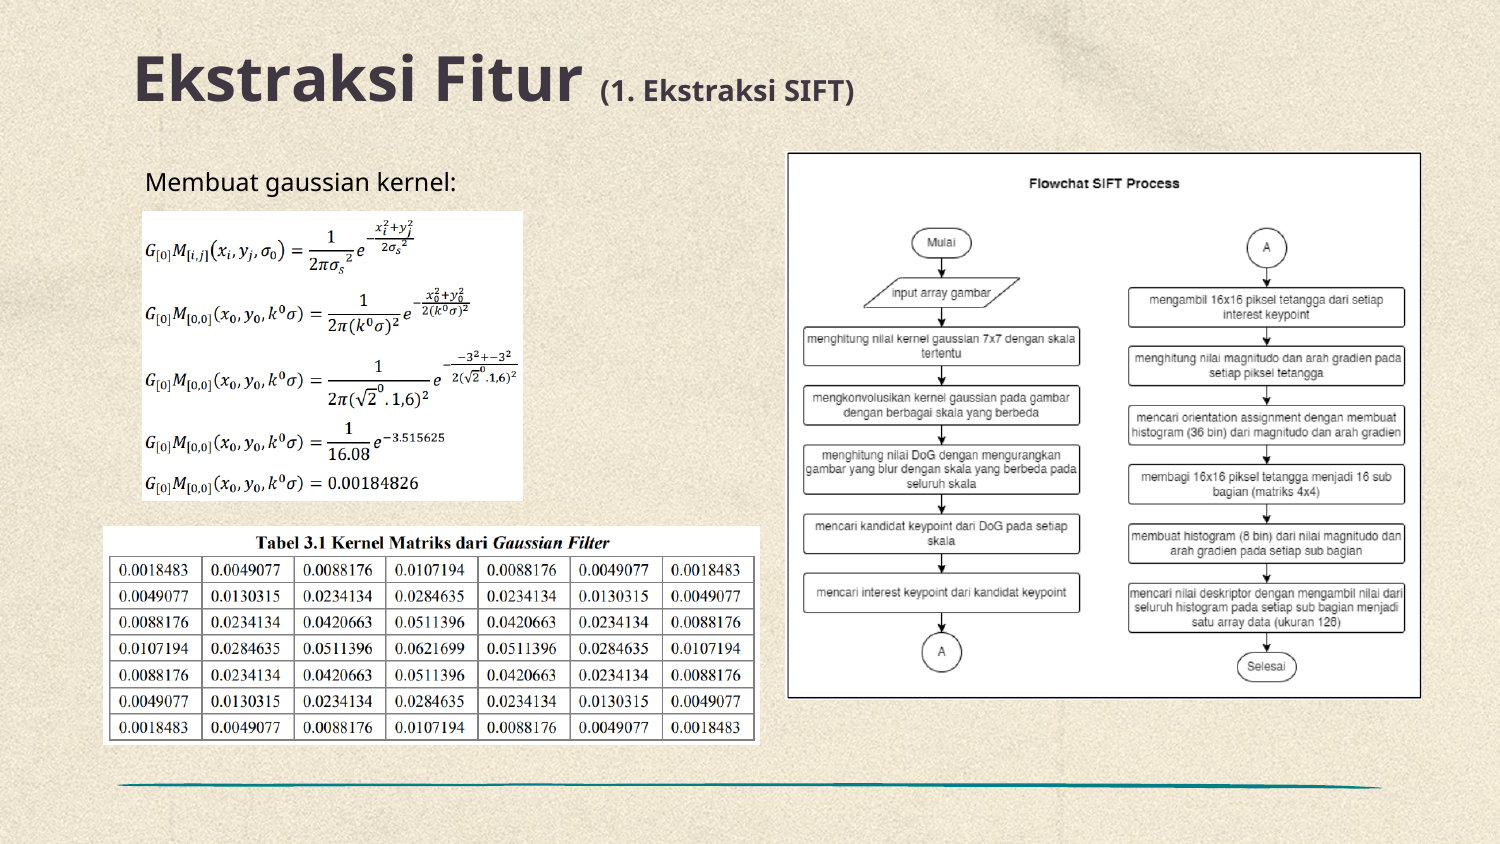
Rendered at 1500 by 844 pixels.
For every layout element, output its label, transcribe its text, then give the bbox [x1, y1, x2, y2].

text_box Membuat gaussian kernel: [129, 151, 782, 212]
picture [0, 0, 1500, 844]
title Ekstraksi Fitur (1. Ekstraksi SIFT) [116, 24, 1383, 130]
text_box [116, 783, 1383, 789]
